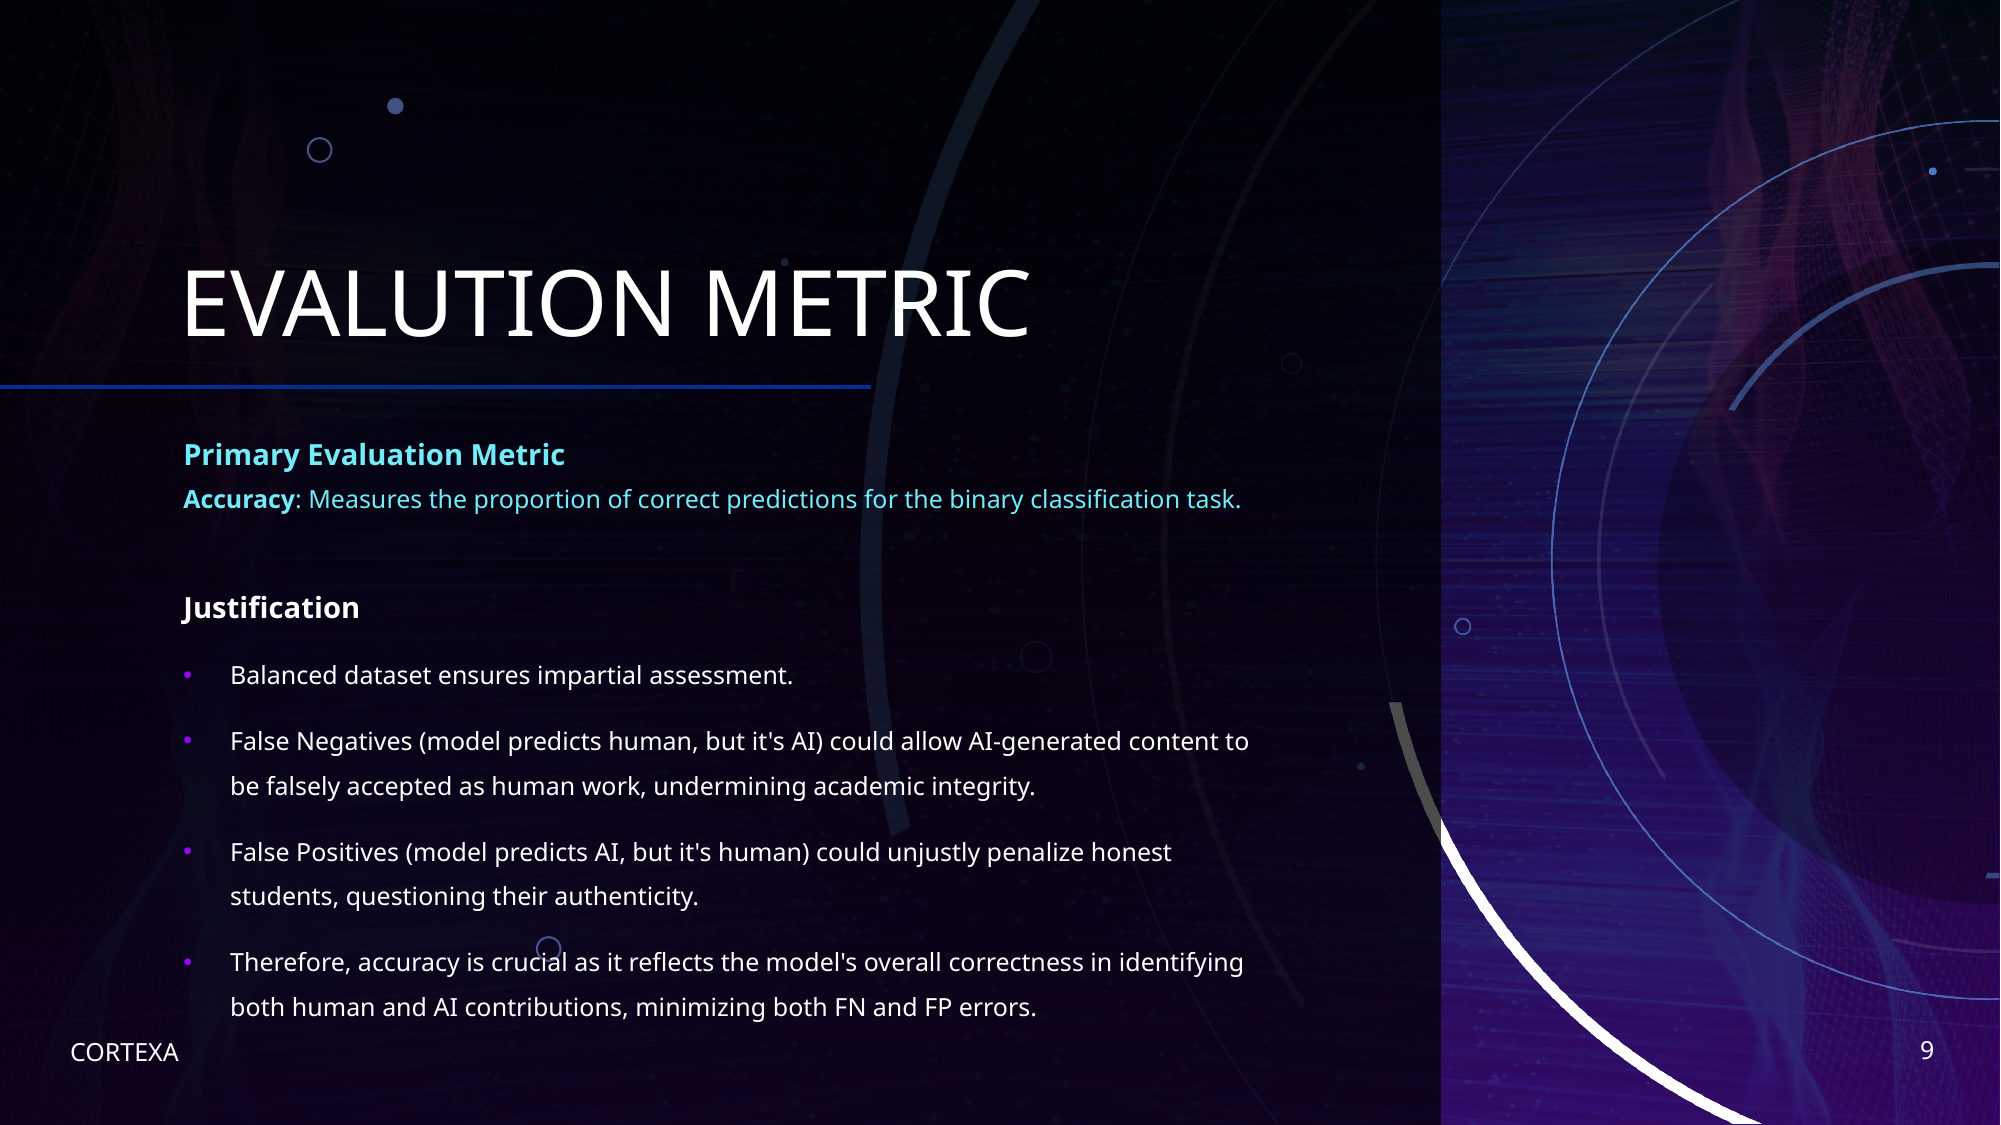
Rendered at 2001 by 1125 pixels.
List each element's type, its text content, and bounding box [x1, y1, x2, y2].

picture [730, 0, 2000, 1124]
list Justification Balanced dataset ensures impartial assessment. False Negatives (model predicts human, but it's AI) could allow AI-generated content to be falsely accepted as human work, undermining academic integrity. False Positives (model predicts AI, but it's human) could unjustly penalize honest students, questioning their authenticity. Therefore, accuracy is crucial as it reflects the model's overall correctness in identifying both human and AI contributions, minimizing both FN and FP errors. [168, 563, 1299, 932]
title EVALUTION METRIC [164, 172, 1299, 364]
list Primary Evaluation Metric Accuracy: Measures the proportion of correct predictions for the binary classification task. [168, 415, 1299, 563]
footer CORTEXA [55, 1023, 731, 1084]
slide_number 9 [1499, 1021, 1950, 1082]
